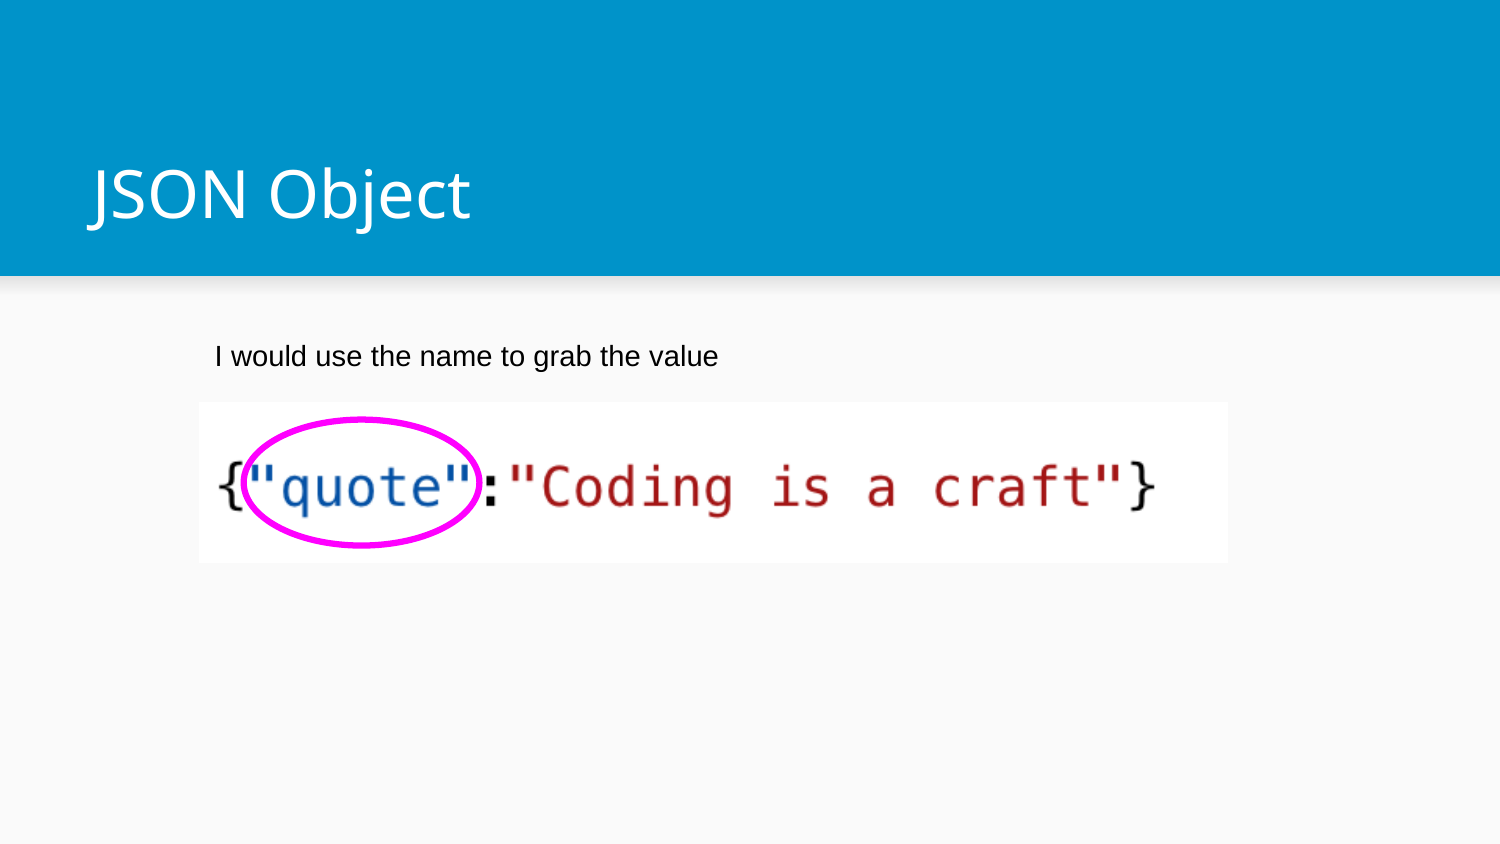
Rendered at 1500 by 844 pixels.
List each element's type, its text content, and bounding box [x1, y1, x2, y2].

picture [199, 402, 1228, 563]
title JSON Object [77, 121, 1427, 248]
text_box I would use the name to grab the value [199, 317, 1240, 388]
